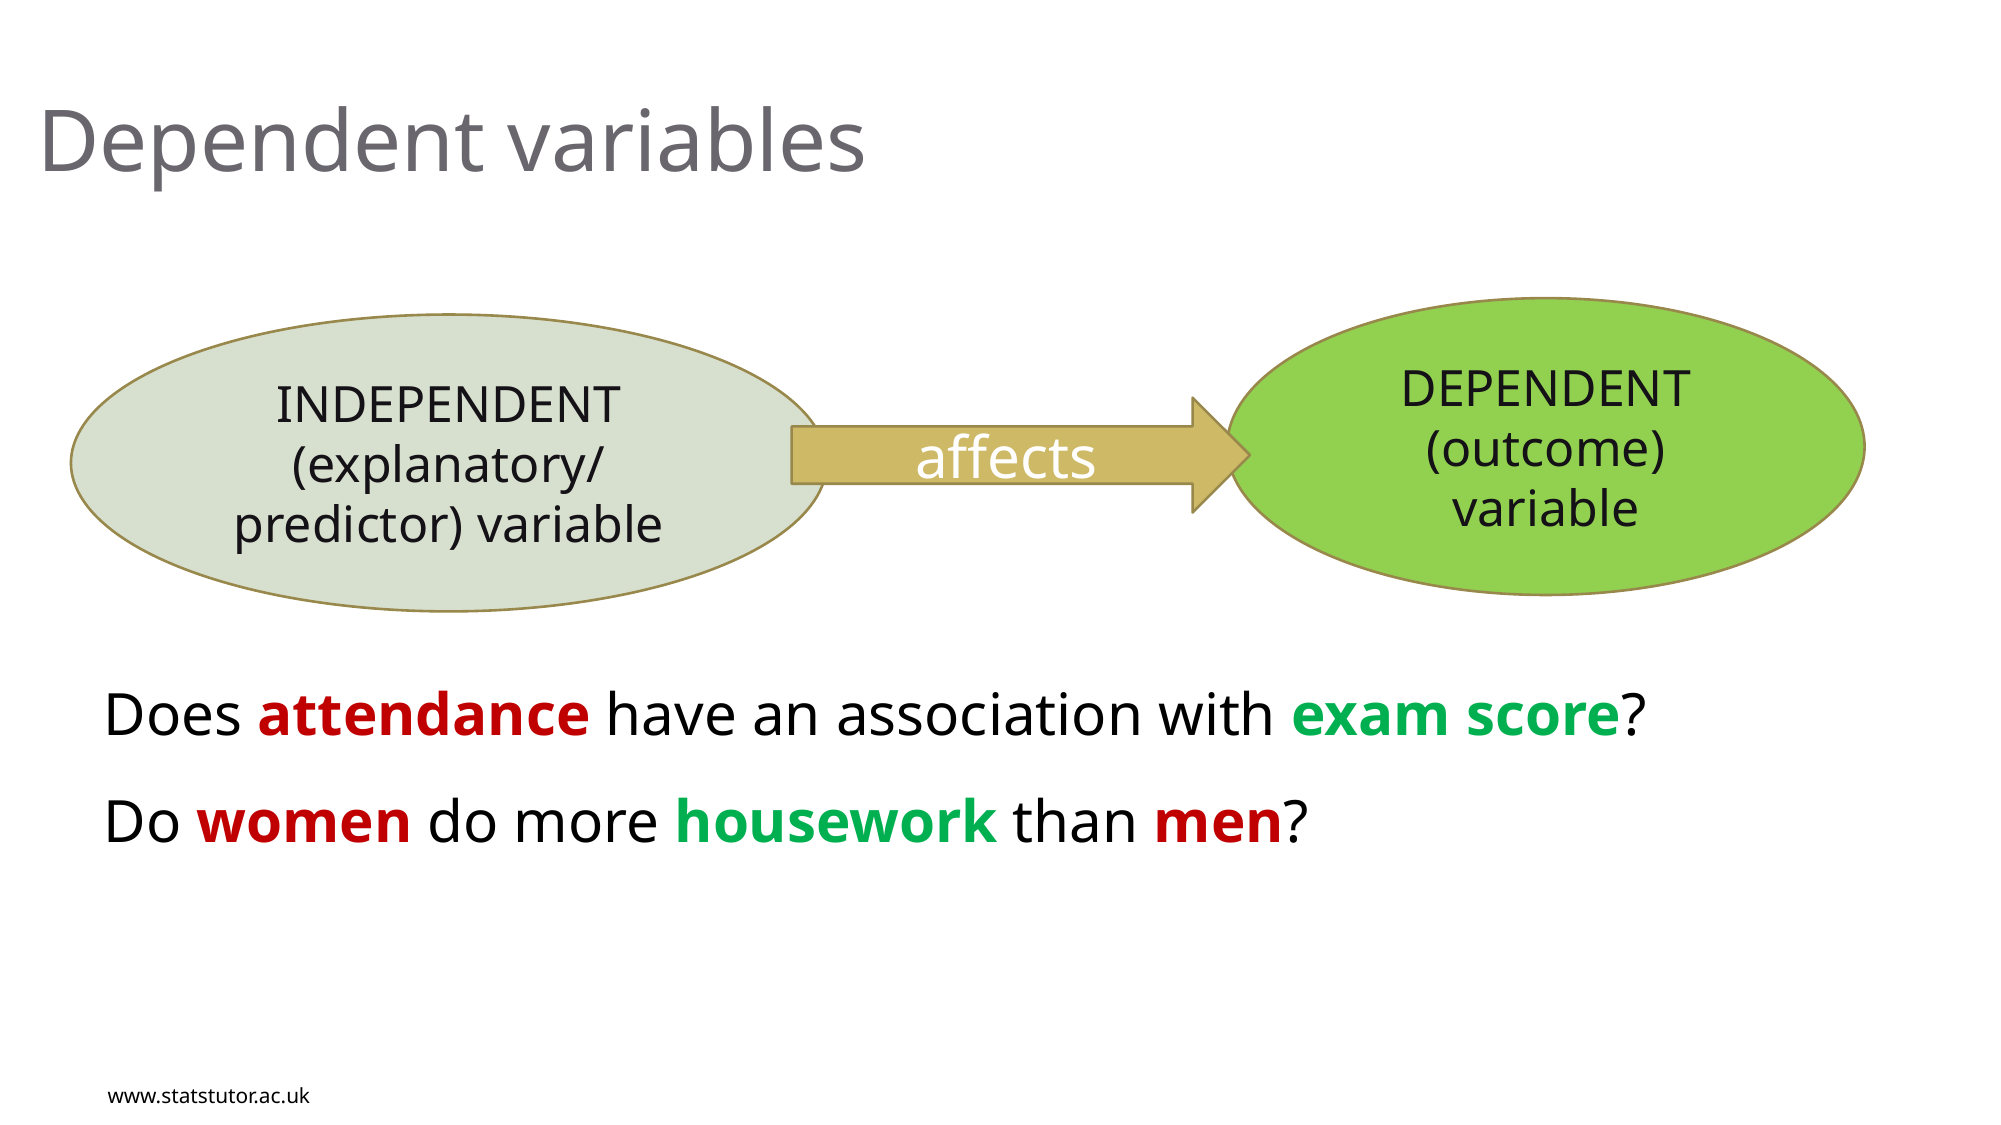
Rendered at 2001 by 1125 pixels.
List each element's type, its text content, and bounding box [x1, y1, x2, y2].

text_box www.statstutor.ac.uk [0, 1062, 325, 1116]
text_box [70, 297, 1865, 612]
text_box Does attendance have an association with exam score? Do women do more housework than men? [70, 240, 1932, 983]
text_box Dependent variables [22, 78, 1961, 233]
